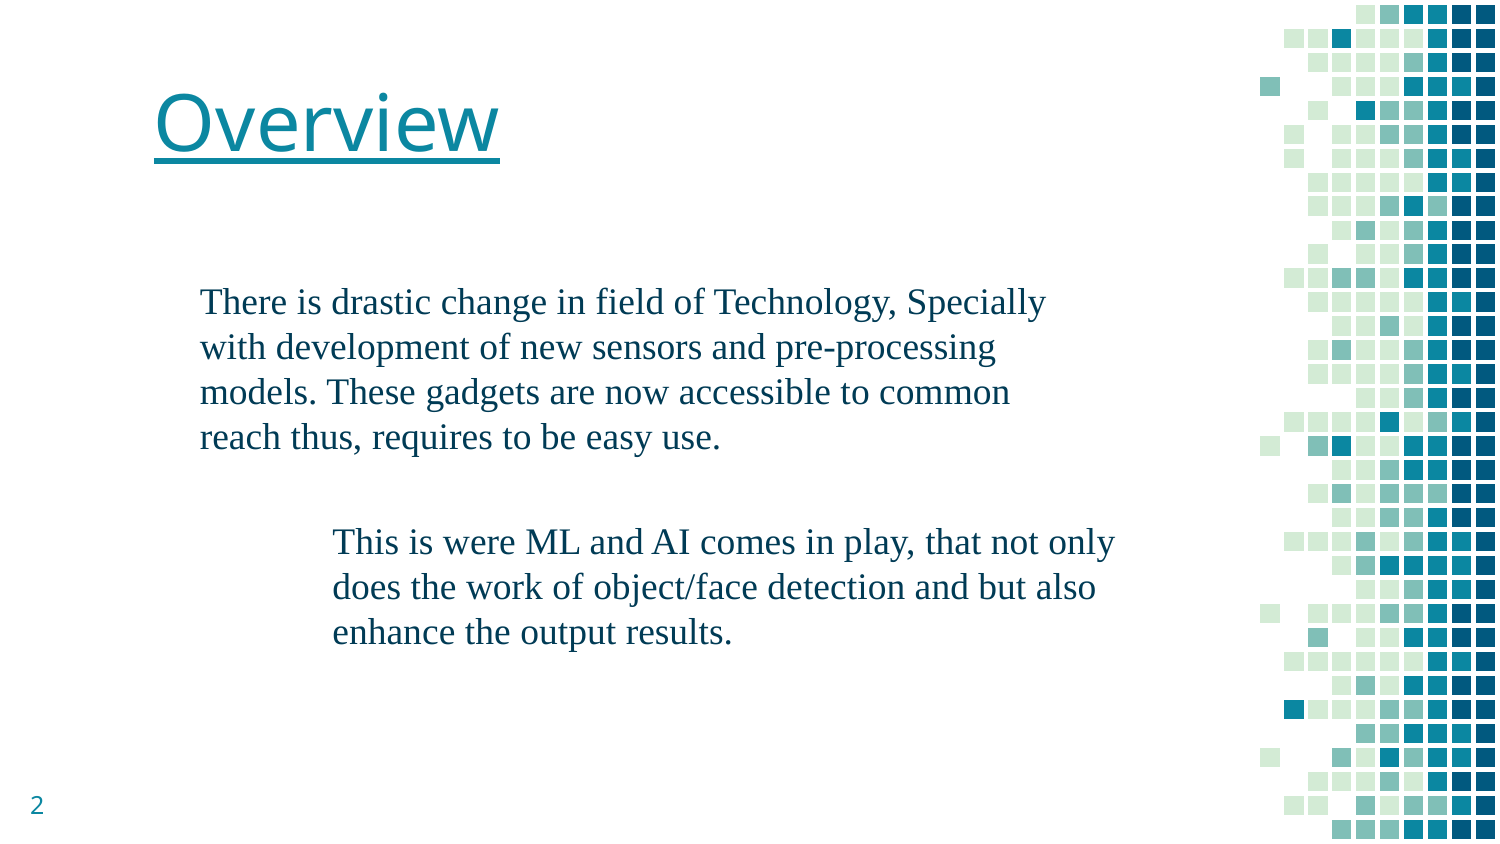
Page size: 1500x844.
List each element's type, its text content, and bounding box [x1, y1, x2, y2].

list There is drastic change in field of Technology, Specially with development of new sensors and pre-processing models. These gadgets are now accessible to common reach thus, requires to be easy use. [184, 262, 1104, 483]
title Overview [138, 75, 1249, 183]
slide_number ‹#› [15, 774, 105, 839]
list This is were ML and AI comes in play, that not only does the work of object/face detection and but also enhance the output results. [317, 501, 1183, 723]
